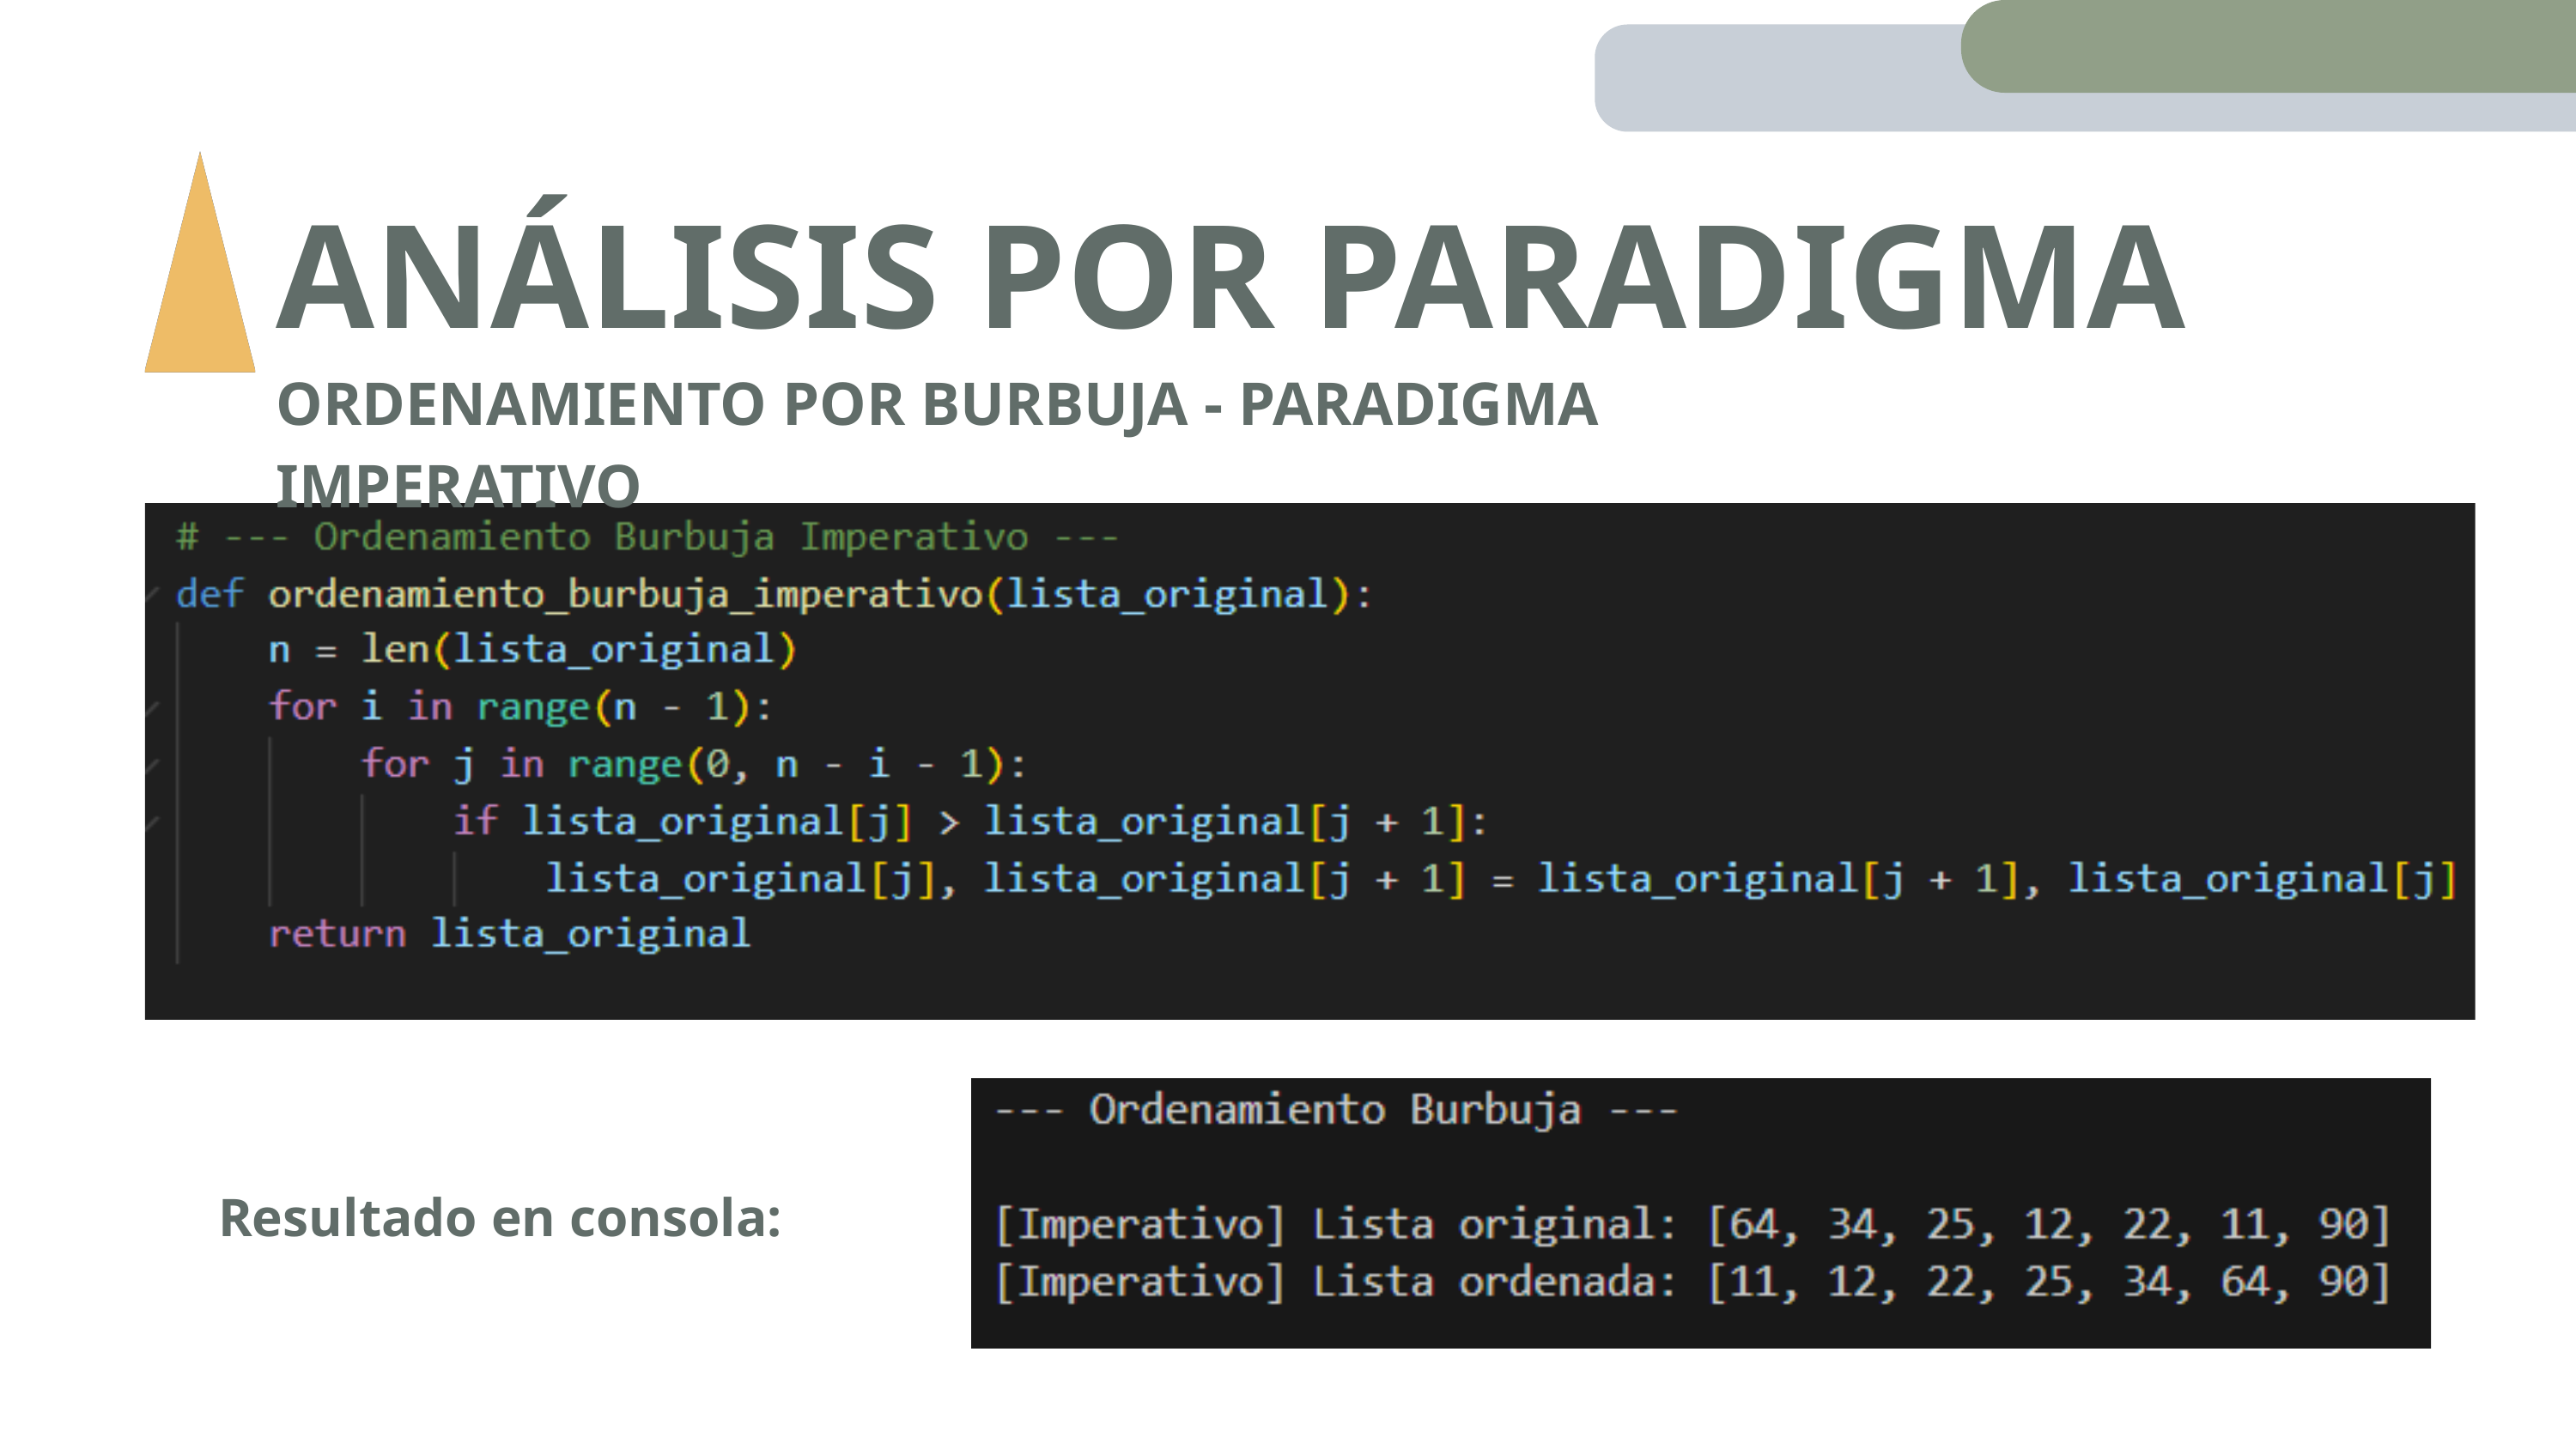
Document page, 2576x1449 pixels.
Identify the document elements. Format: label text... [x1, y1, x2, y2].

text_box [144, 151, 256, 373]
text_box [1595, 24, 2576, 132]
text_box [144, 503, 2476, 1020]
text_box ANÁLISIS POR PARADIGMA [276, 156, 2439, 358]
text_box Resultado en consola: [200, 1174, 801, 1247]
text_box ORDENAMIENTO POR BURBUJA - PARADIGMA IMPERATIVO [276, 354, 1961, 520]
text_box [971, 1078, 2432, 1349]
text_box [1960, 0, 2576, 94]
